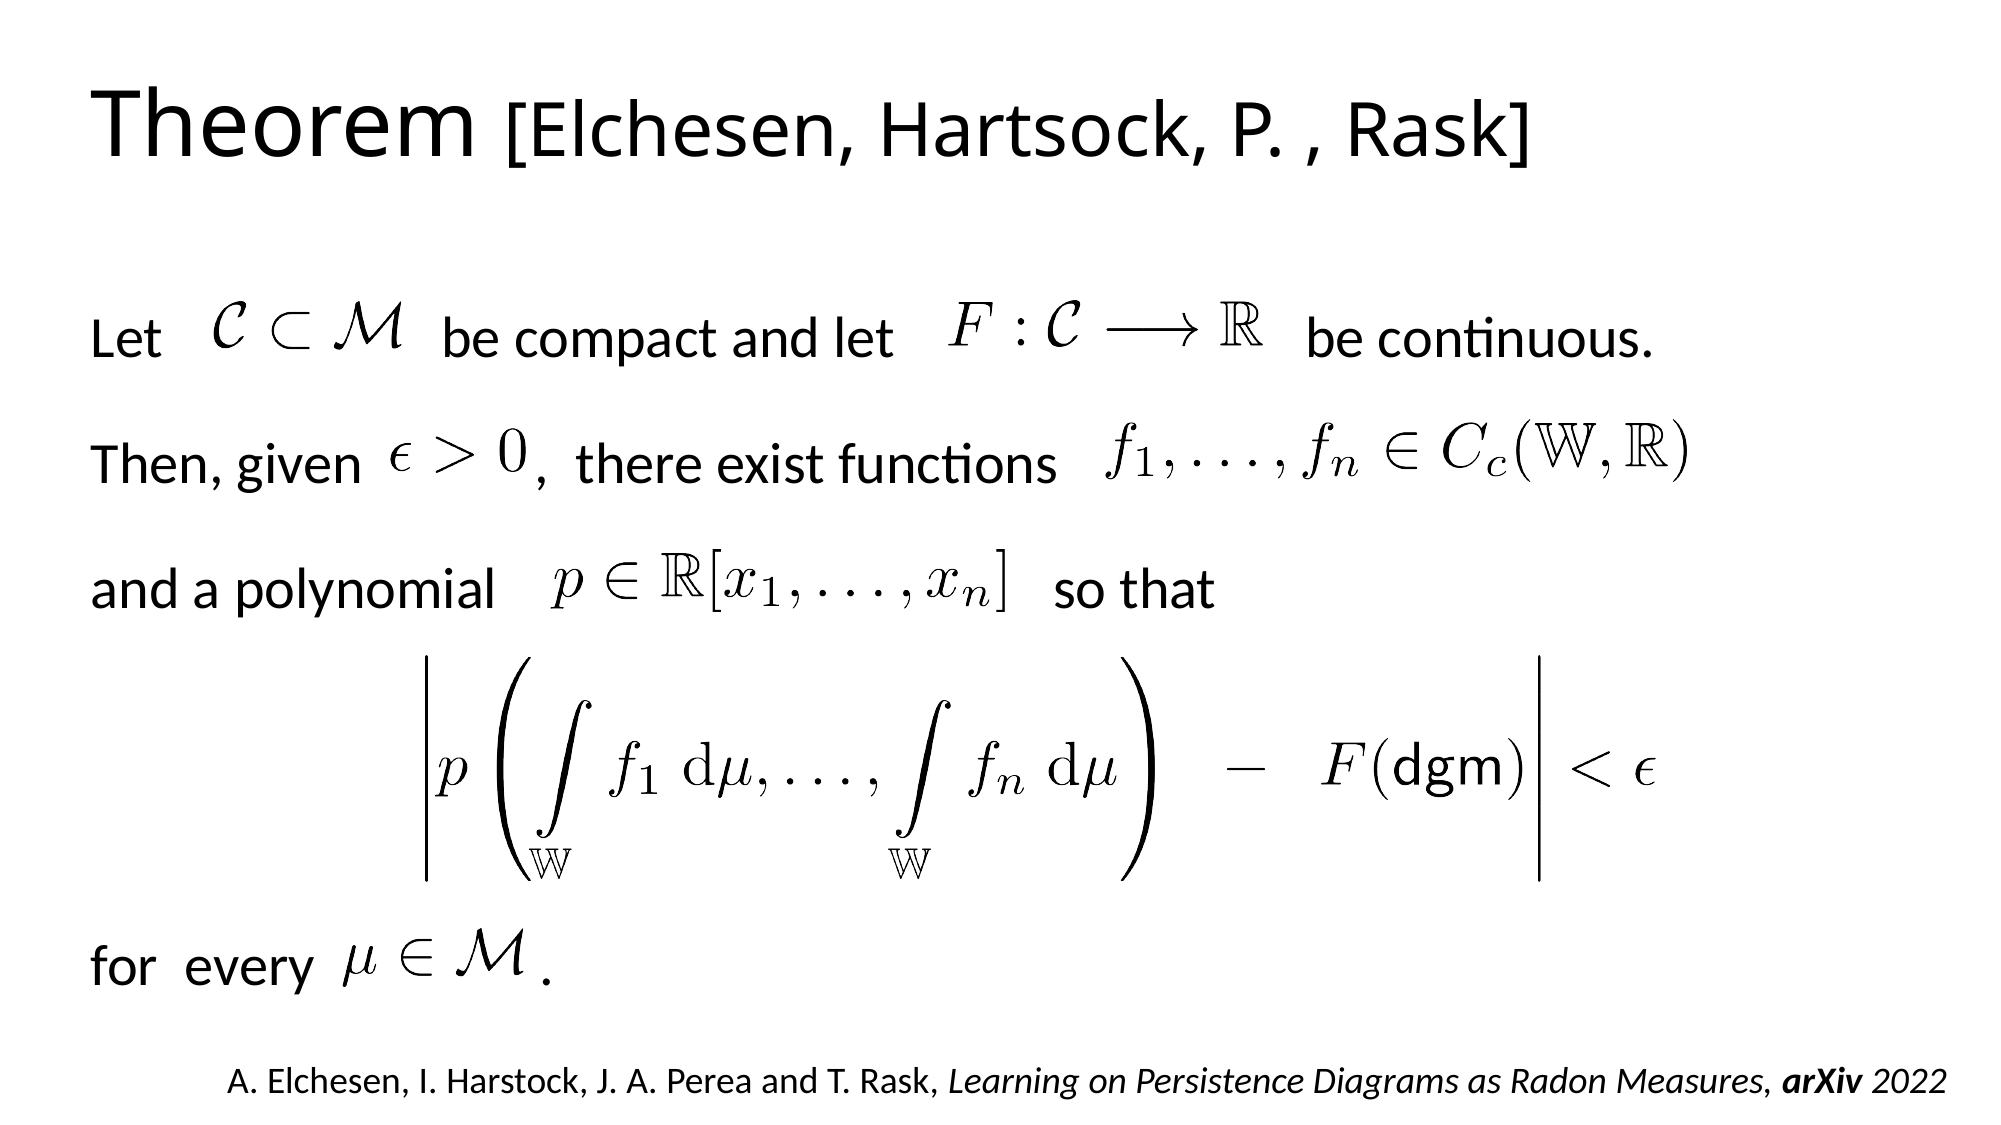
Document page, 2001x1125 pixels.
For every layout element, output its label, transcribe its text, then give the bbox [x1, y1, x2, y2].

title Theorem [Elchesen, Hartsock, P. , Rask] [75, 18, 1801, 236]
text_box A. Elchesen, I. Harstock, J. A. Perea and T. Rask, Learning on Persistence Diagrams as Radon Measures, arXiv 2022 [212, 1049, 1999, 1109]
picture [550, 549, 1005, 612]
picture [342, 928, 524, 987]
picture [948, 300, 1263, 347]
list Let be compact and let be continuous. Then, given , there exist functions and a polynomial so that for every . [75, 257, 1801, 1054]
picture [425, 655, 1656, 883]
picture [390, 428, 526, 473]
picture [213, 301, 402, 350]
picture [1105, 419, 1687, 482]
